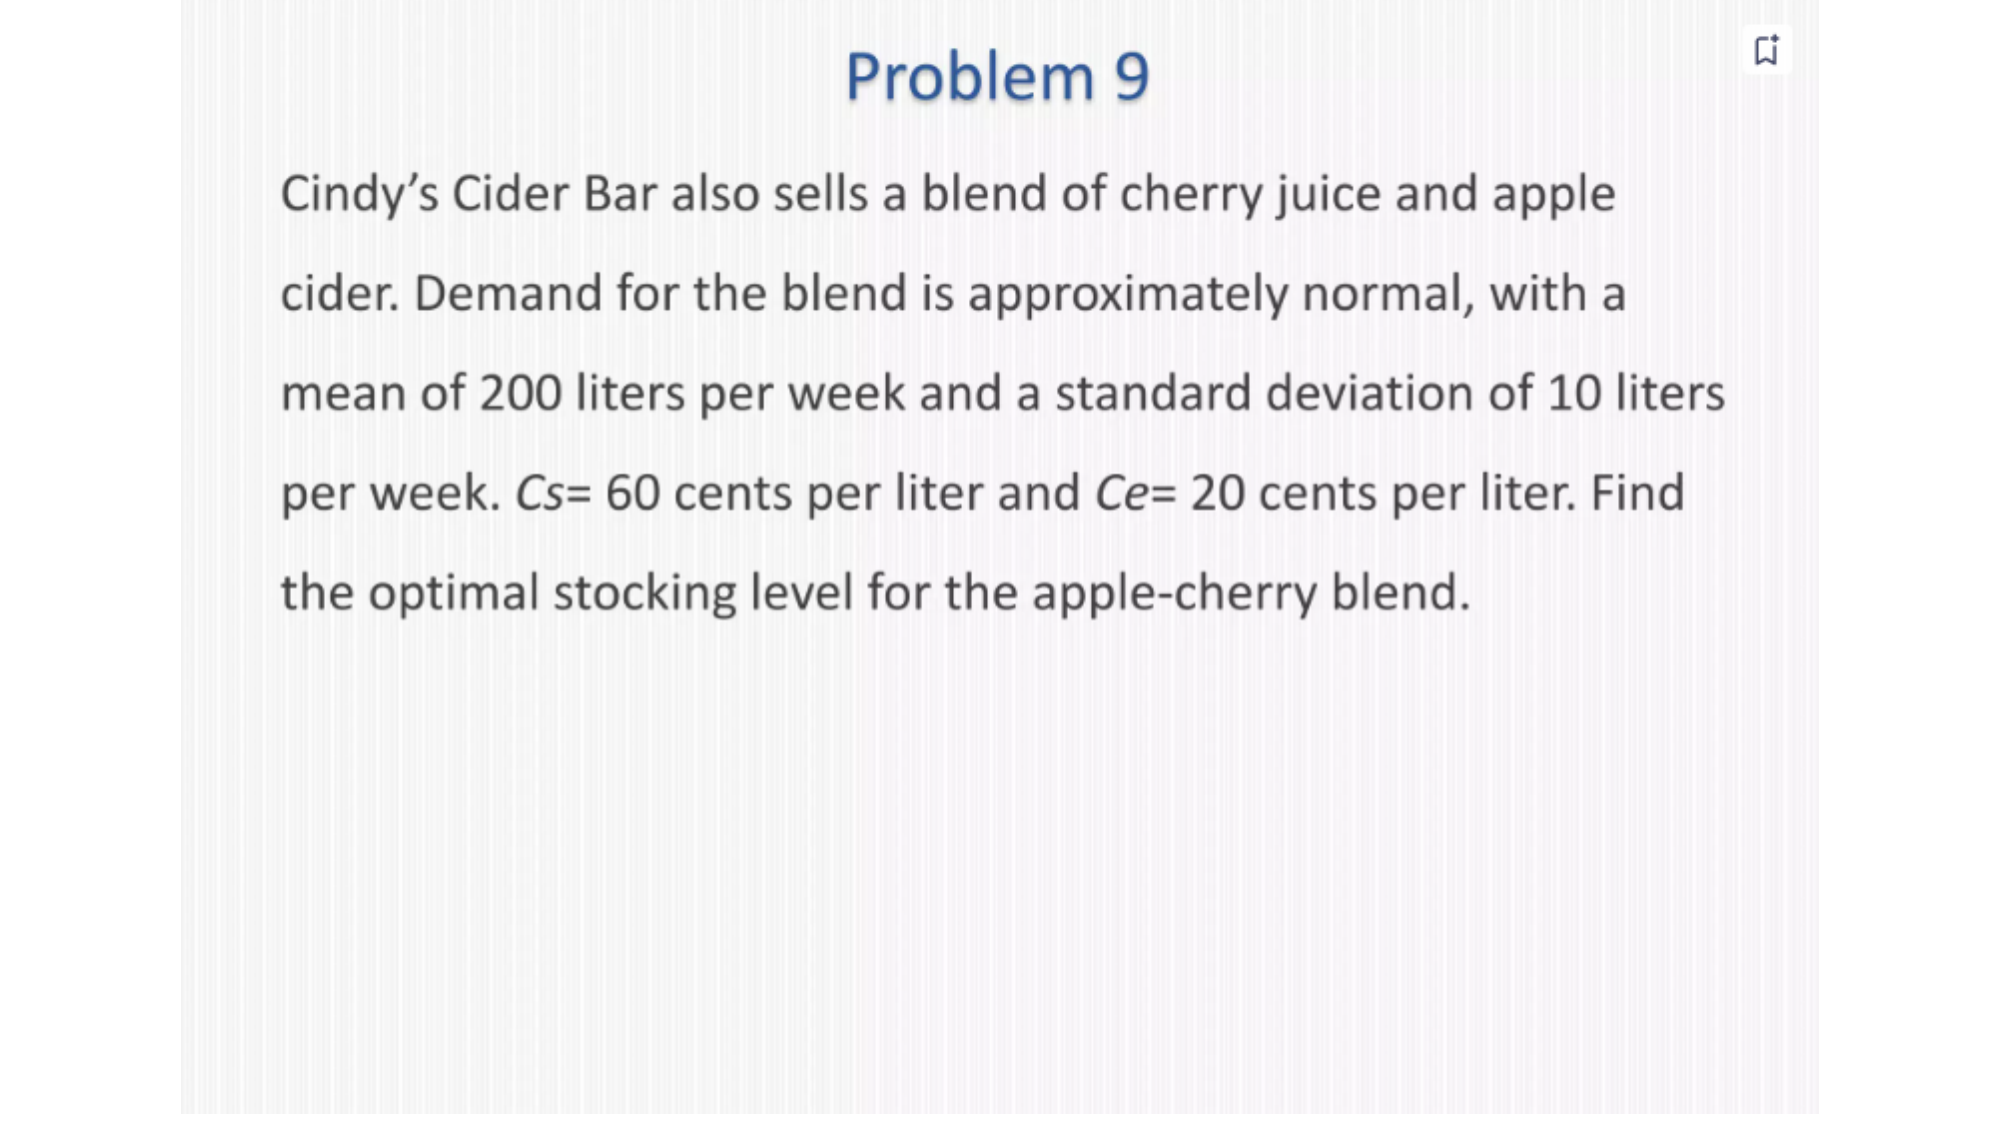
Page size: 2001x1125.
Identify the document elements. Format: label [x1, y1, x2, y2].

list [181, 0, 1819, 1115]
